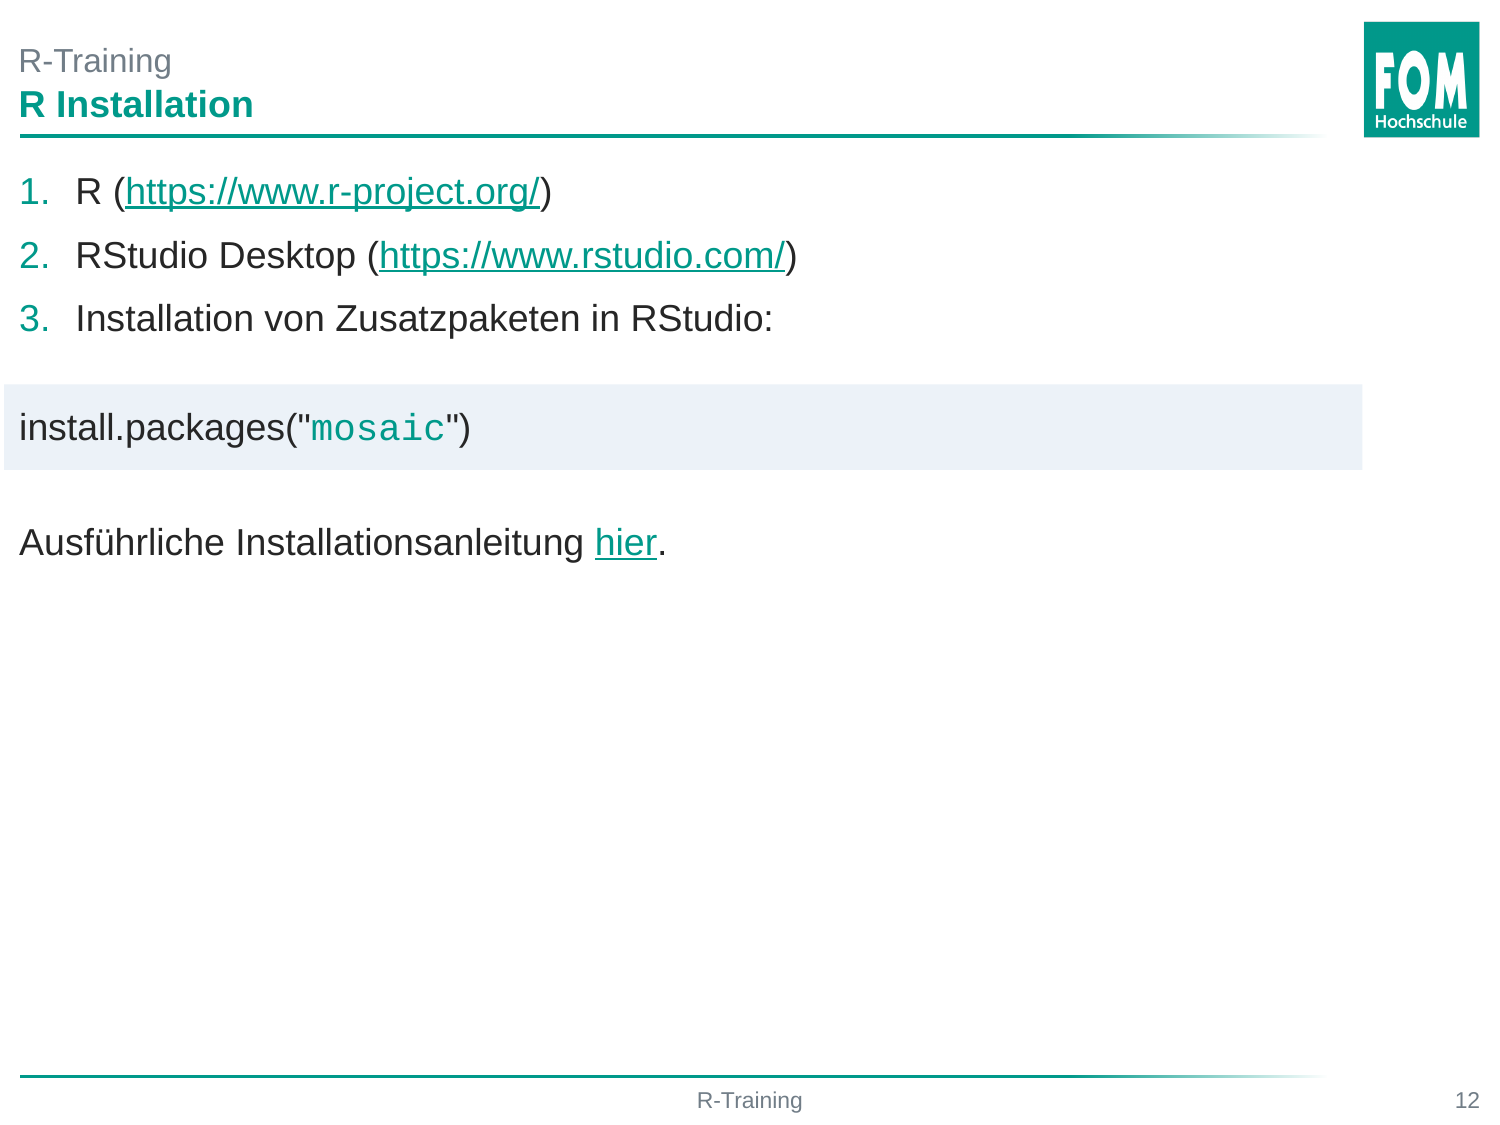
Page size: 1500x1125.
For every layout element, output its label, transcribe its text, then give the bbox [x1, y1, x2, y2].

list R Installation [3, 72, 1308, 132]
slide_number 12 [1245, 1078, 1495, 1125]
title R-Training [3, 28, 1306, 72]
footer R-Training [293, 1078, 1207, 1125]
picture [1363, 21, 1480, 138]
list R (https://www.r-project.org/) RStudio Desktop (https://www.rstudio.com/) Installation von Zusatzpaketen in RStudio: install.packages("mosaic") Ausführliche Installationsanleitung hier. [4, 159, 1369, 1042]
